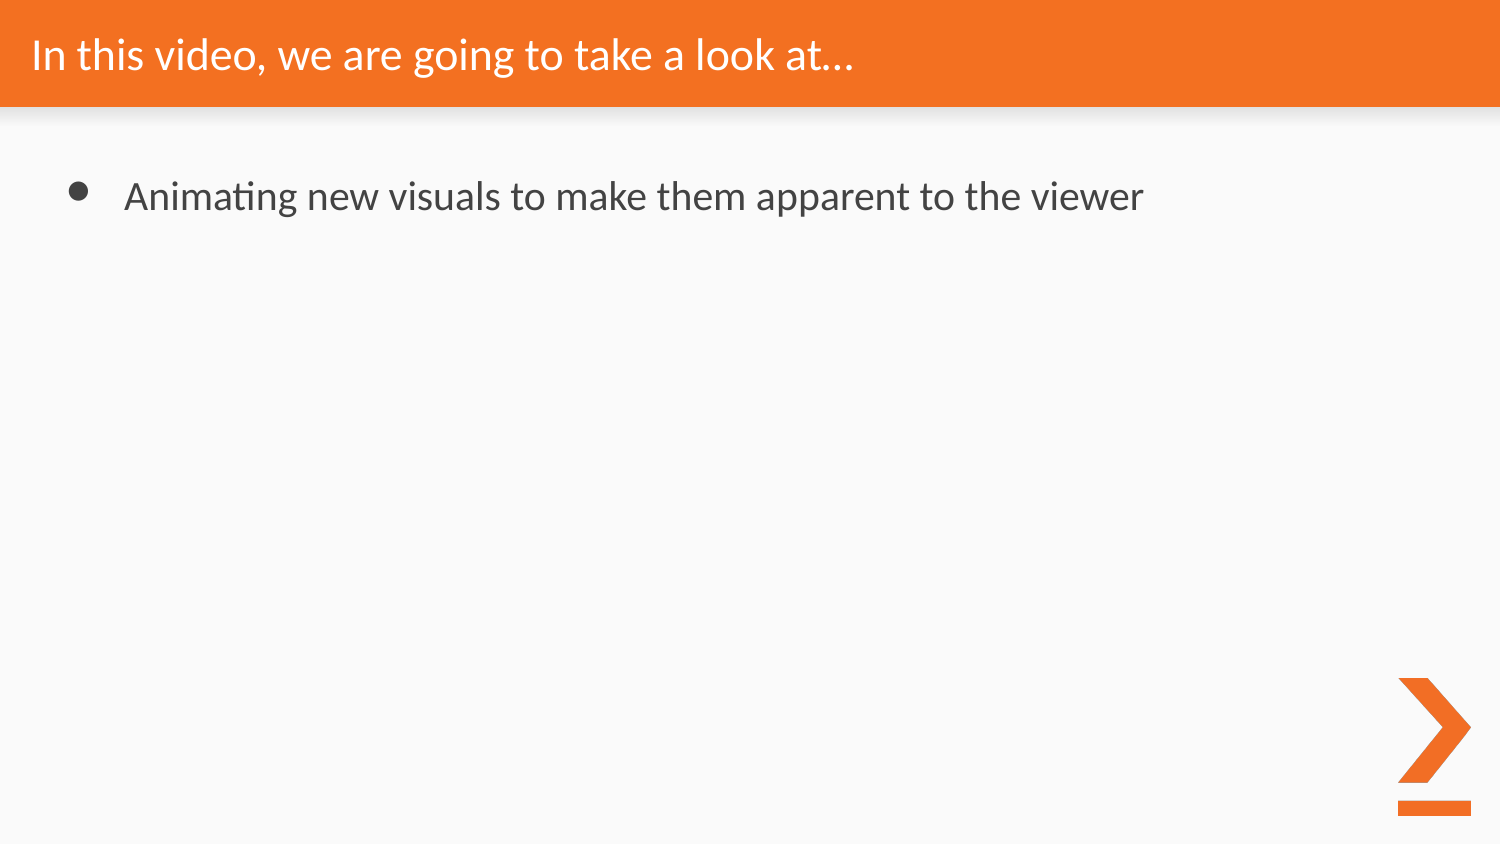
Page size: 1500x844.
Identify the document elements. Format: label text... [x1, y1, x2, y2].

picture [1398, 678, 1471, 816]
list Animating new visuals to make them apparent to the viewer [34, 145, 1465, 806]
title In this video, we are going to take a look at… [16, 2, 1464, 102]
